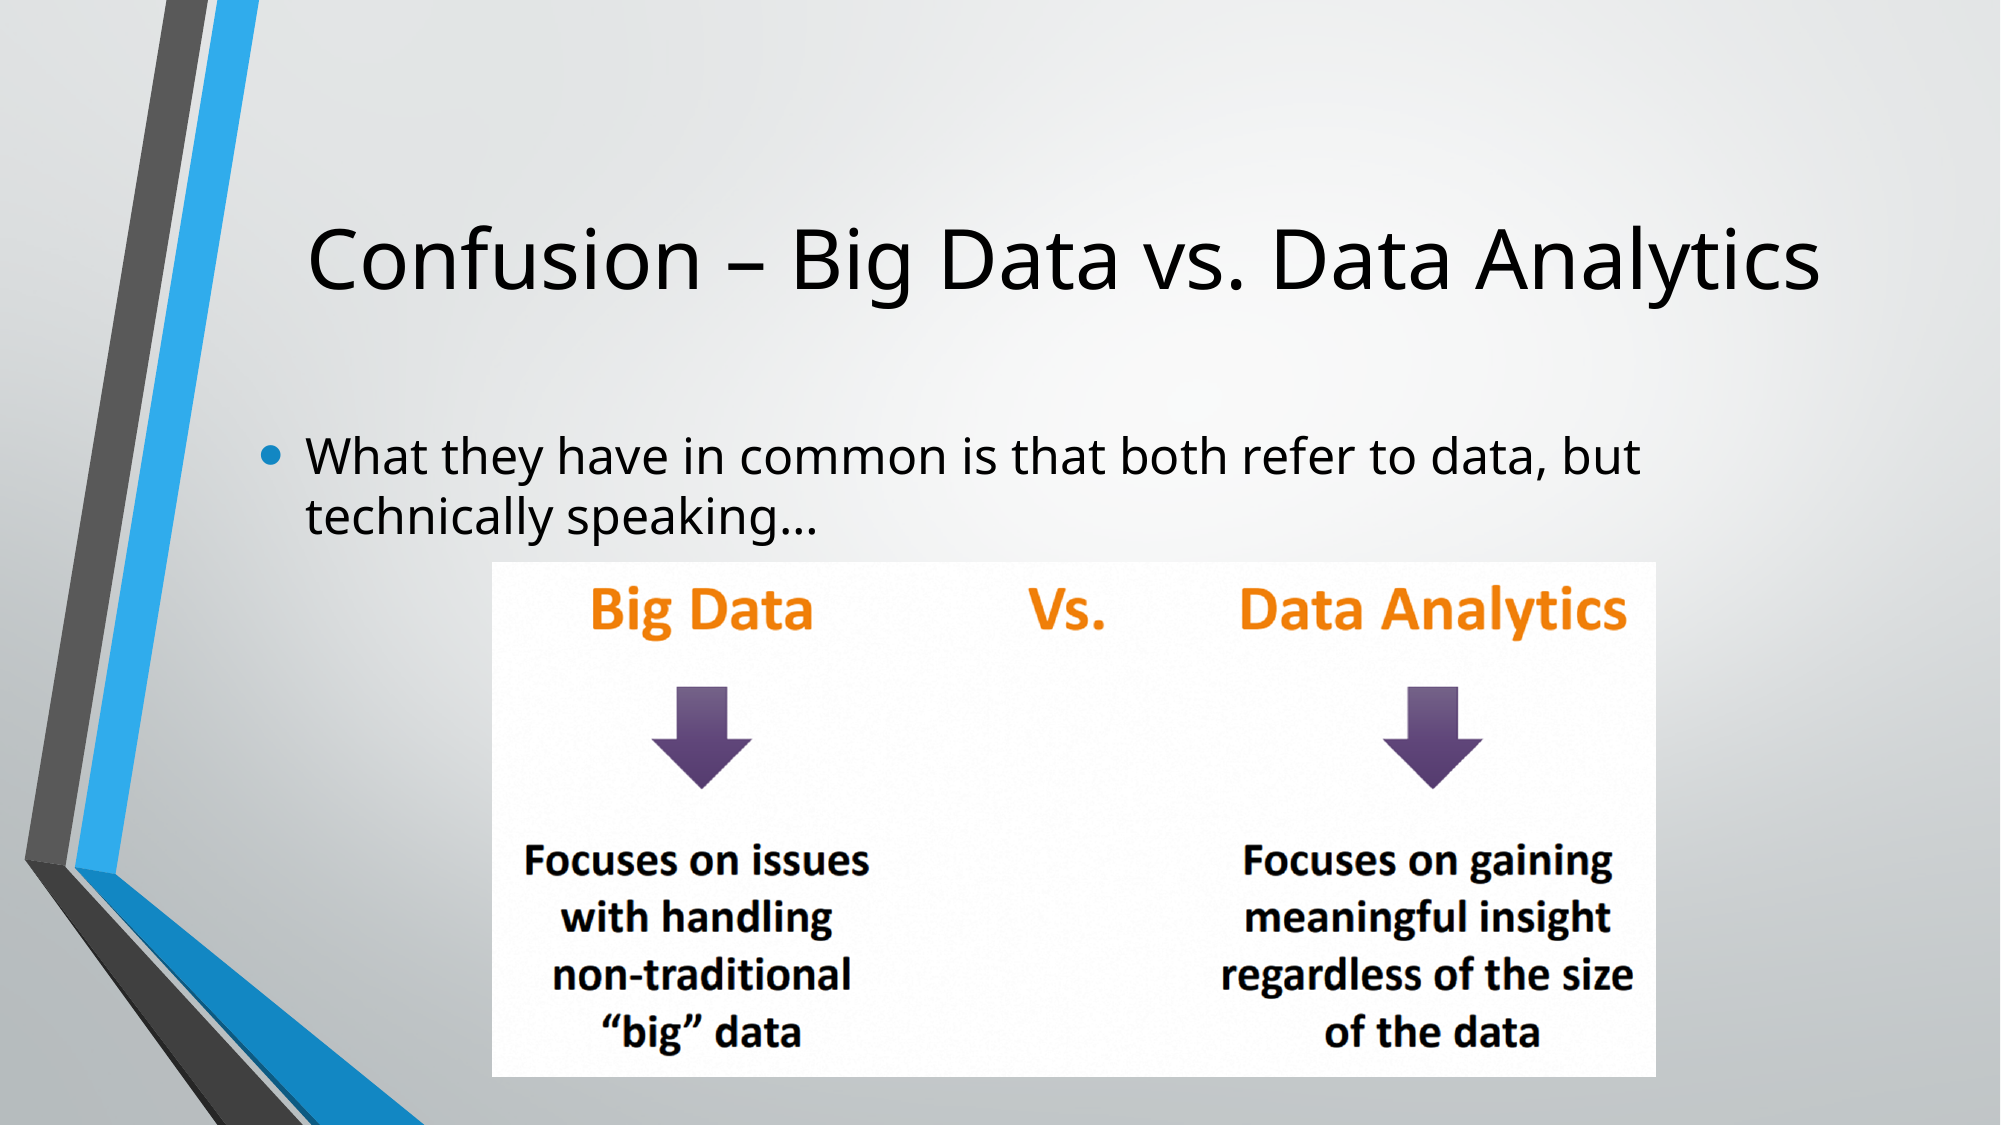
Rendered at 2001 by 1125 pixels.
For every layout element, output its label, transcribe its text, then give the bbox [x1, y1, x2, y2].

picture [492, 562, 1656, 1077]
title Confusion – Big Data vs. Data Analytics [243, 112, 1887, 400]
list What they have in common is that both refer to data, but technically speaking… [243, 437, 1887, 615]
